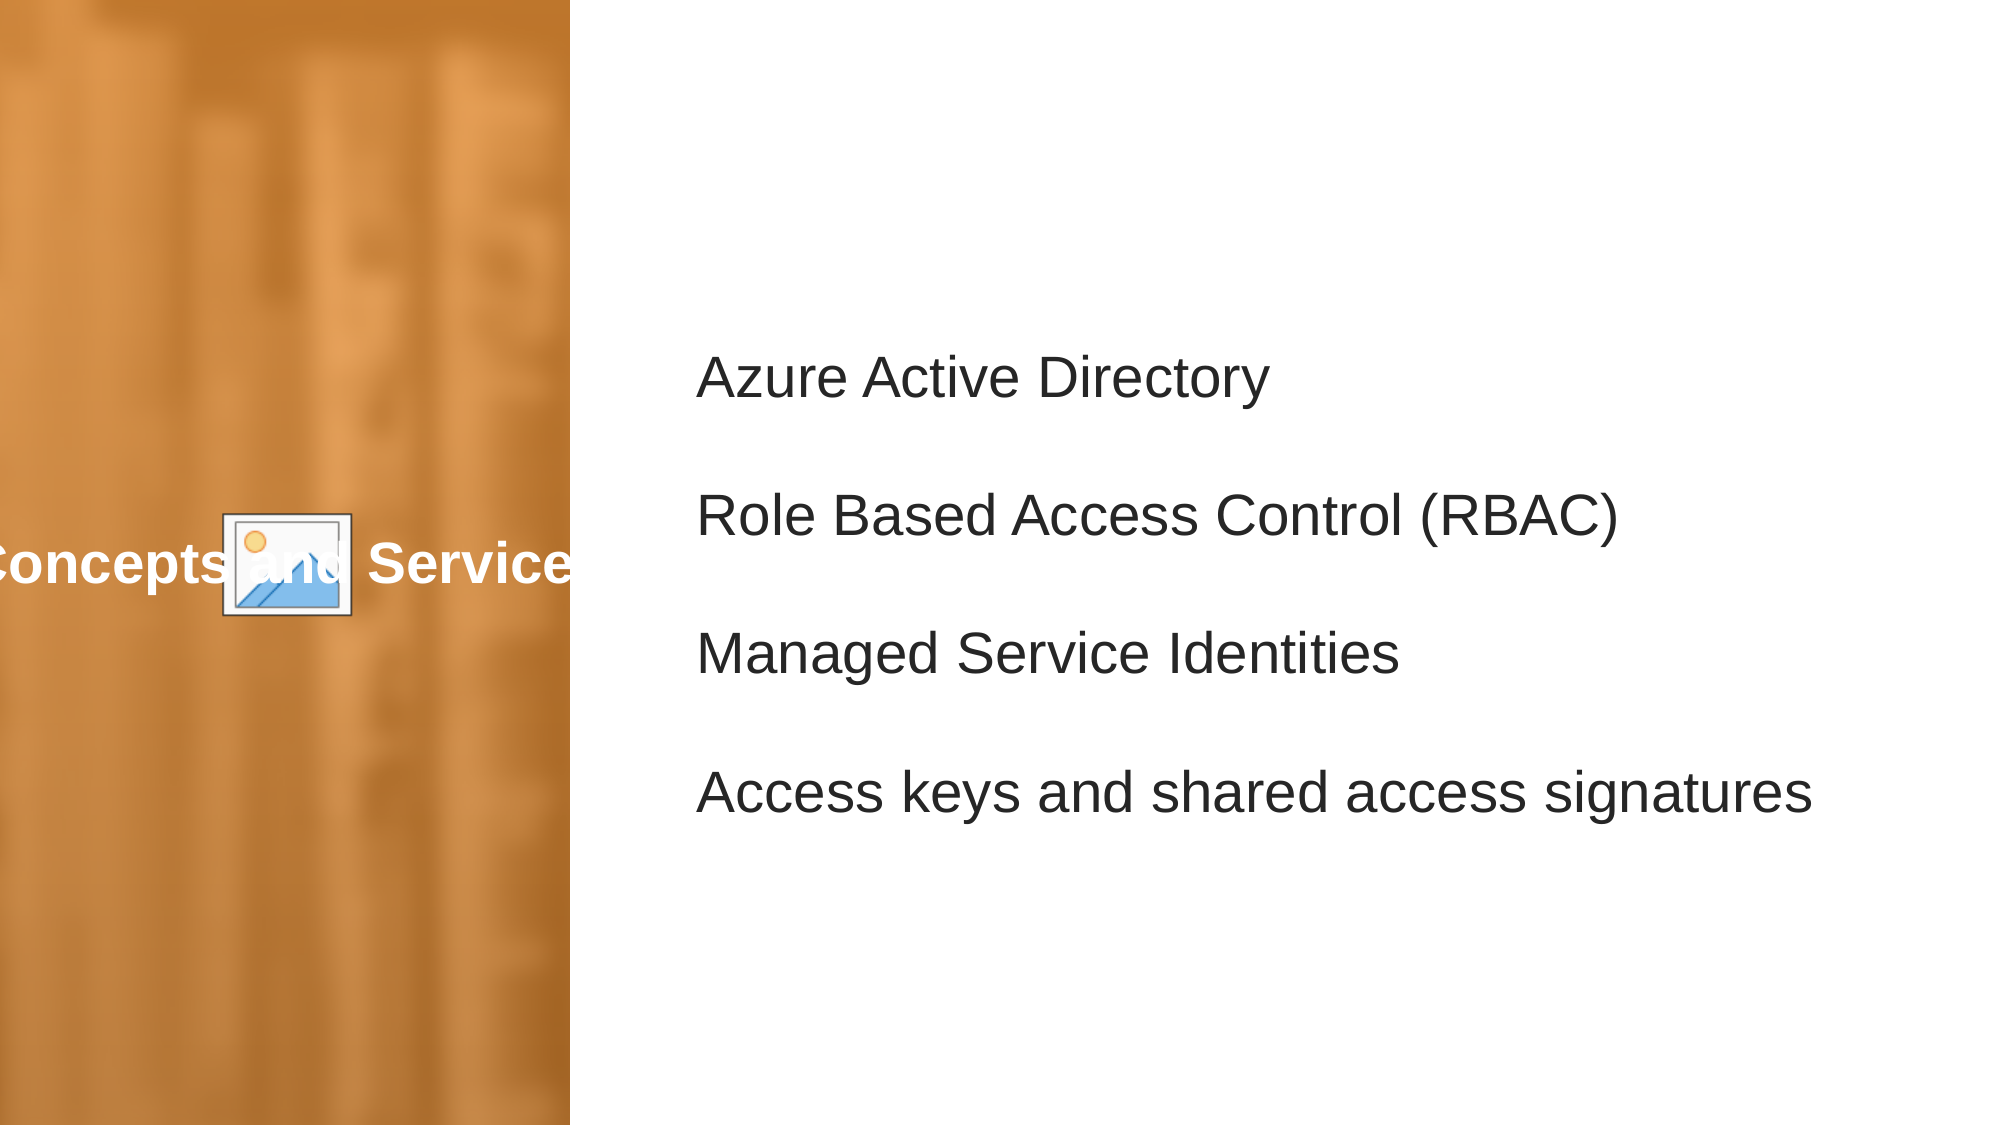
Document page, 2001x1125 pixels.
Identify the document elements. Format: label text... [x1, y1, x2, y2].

picture [553, 569, 570, 578]
picture [0, 0, 570, 1125]
text_box Azure Active Directory Role Based Access Control (RBAC) Managed Service Identities Access keys and shared access signatures [681, 96, 1882, 1031]
picture [553, 557, 565, 564]
